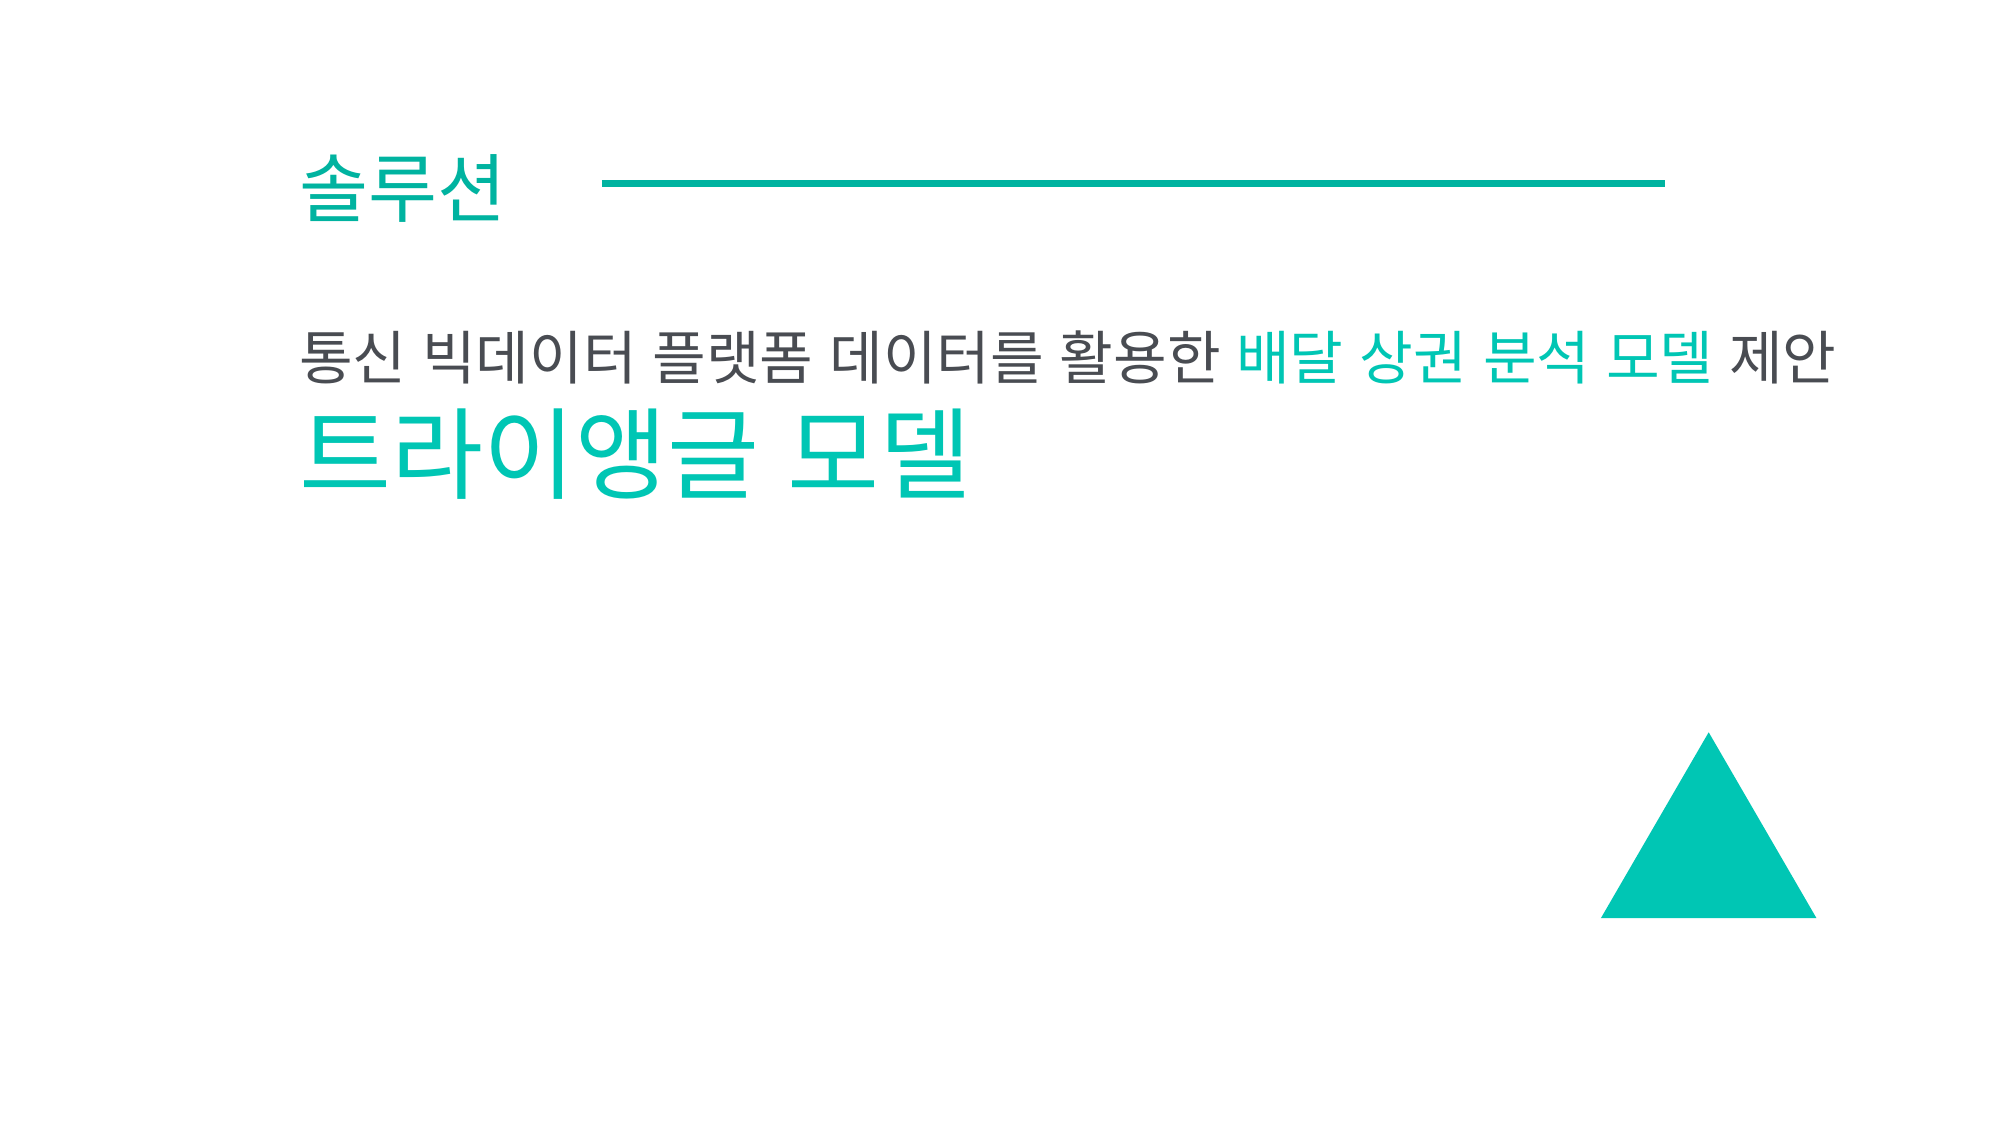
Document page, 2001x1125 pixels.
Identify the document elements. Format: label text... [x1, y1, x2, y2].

text_box [1599, 730, 1819, 920]
text_box 솔루션 [284, 134, 1029, 239]
text_box 통신 빅데이터 플랫폼 데이터를 활용한 배달 상권 분석 모델 제안 트라이앵글 모델 [284, 314, 1858, 519]
